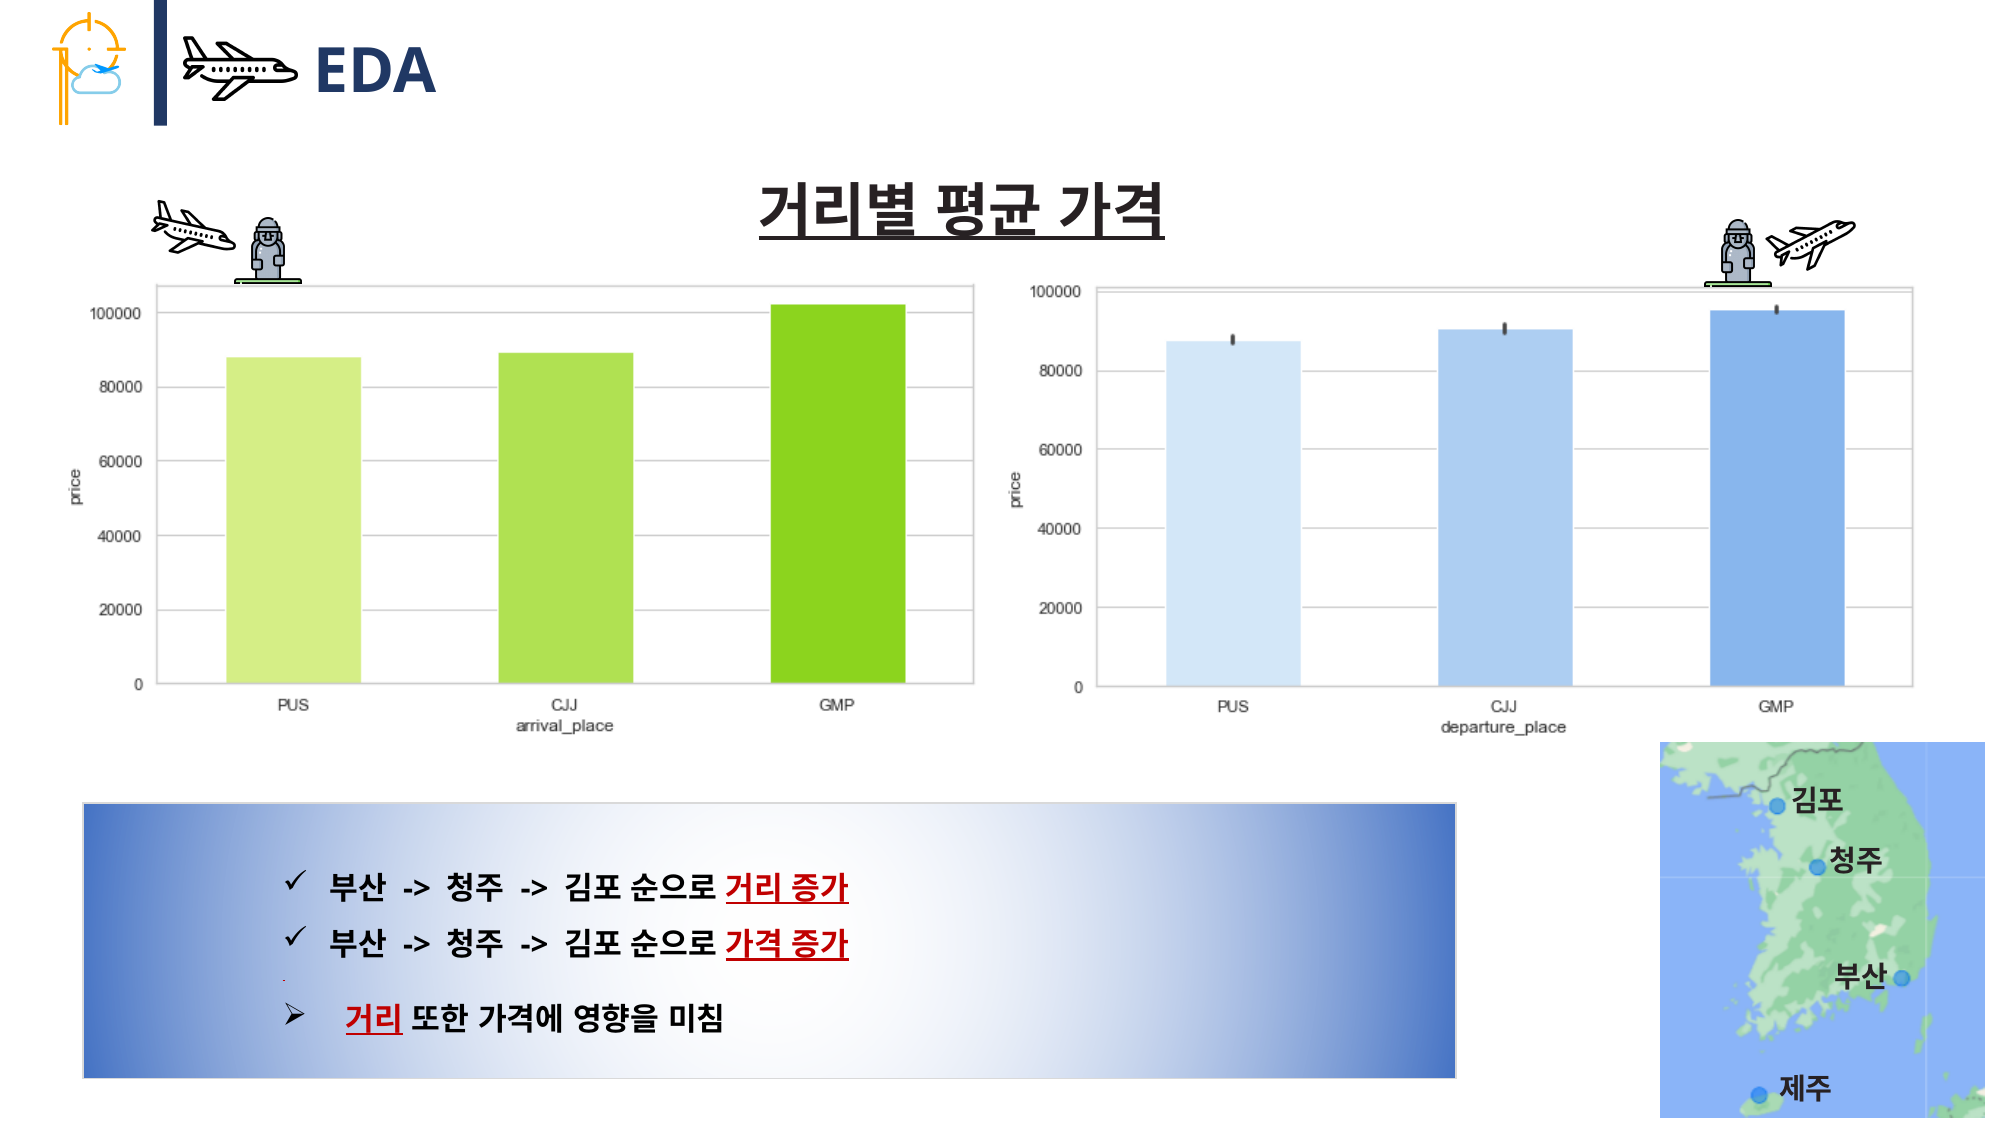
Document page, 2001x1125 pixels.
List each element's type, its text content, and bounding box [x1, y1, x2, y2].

picture [183, 11, 298, 126]
text_box 거리별 평균 가격 [690, 165, 1234, 251]
picture [51, 11, 127, 126]
picture [51, 182, 1985, 1118]
text_box 부산 -> 청주 -> 김포 순으로 거리 증가 부산 -> 청주 -> 김포 순으로 가격 증가 거리 또한 가격에 영향을 미침 [267, 842, 1253, 1045]
text_box [82, 802, 1457, 1080]
text_box [153, 0, 168, 127]
text_box EDA [298, 23, 467, 113]
